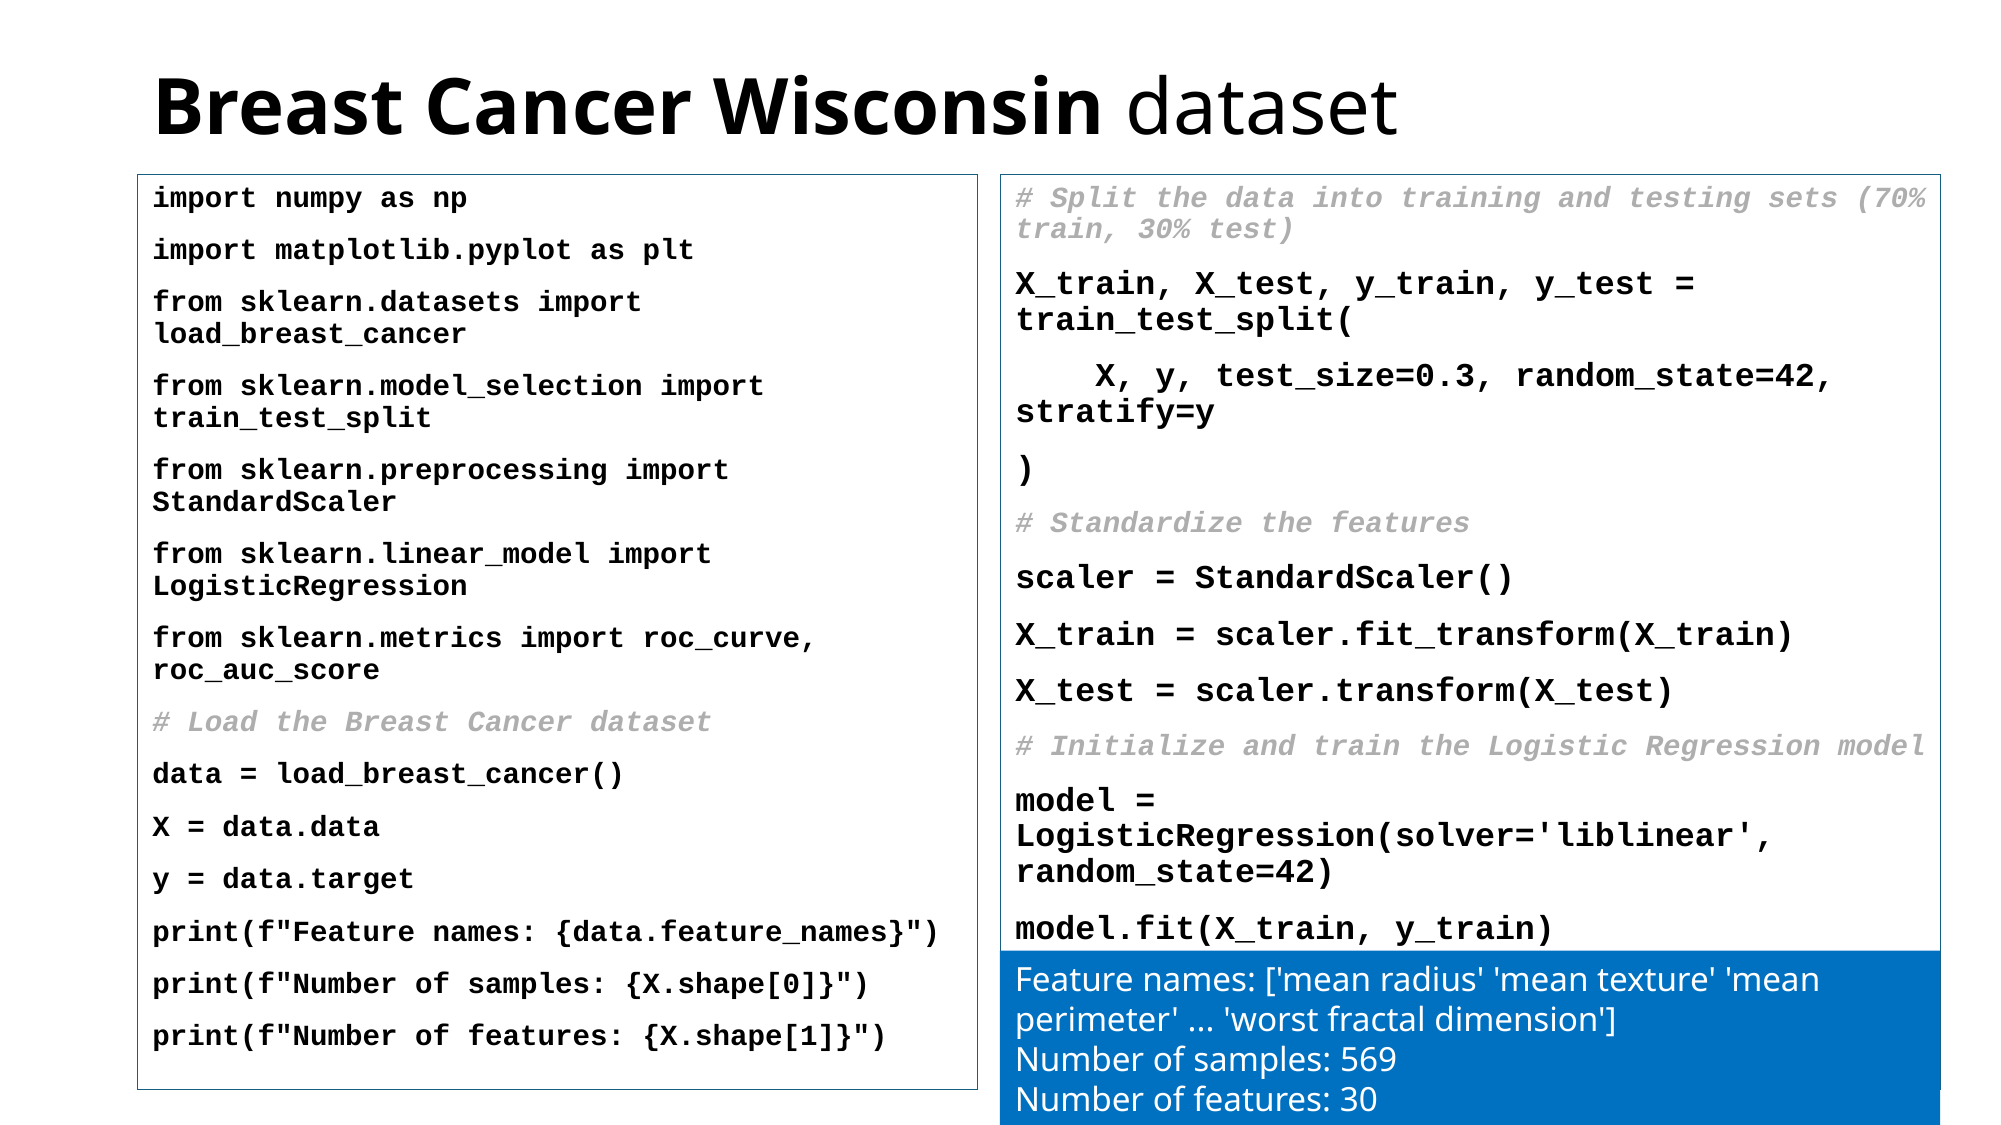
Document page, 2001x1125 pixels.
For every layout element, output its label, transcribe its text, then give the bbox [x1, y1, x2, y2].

list import numpy as np import matplotlib.pyplot as plt from sklearn.datasets import load_breast_cancer from sklearn.model_selection import train_test_split from sklearn.preprocessing import StandardScaler from sklearn.linear_model import LogisticRegression from sklearn.metrics import roc_curve, roc_auc_score # Load the Breast Cancer dataset data = load_breast_cancer() X = data.data y = data.target print(f"Feature names: {data.feature_names}") print(f"Number of samples: {X.shape[0]}") print(f"Number of features: {X.shape[1]}") [137, 174, 978, 1090]
title Breast Cancer Wisconsin dataset [137, 59, 1863, 160]
text_box # Split the data into training and testing sets (70% train, 30% test) X_train, X_test, y_train, y_test = train_test_split( X, y, test_size=0.3, random_state=42, stratify=y ) # Standardize the features scaler = StandardScaler() X_train = scaler.fit_transform(X_train) X_test = scaler.transform(X_test) # Initialize and train the Logistic Regression model model = LogisticRegression(solver='liblinear', random_state=42) model.fit(X_train, y_train) [1000, 174, 1941, 950]
text_box Feature names: ['mean radius' 'mean texture' 'mean perimeter' ... 'worst fractal dimension'] Number of samples: 569 Number of features: 30 [999, 950, 1941, 1125]
